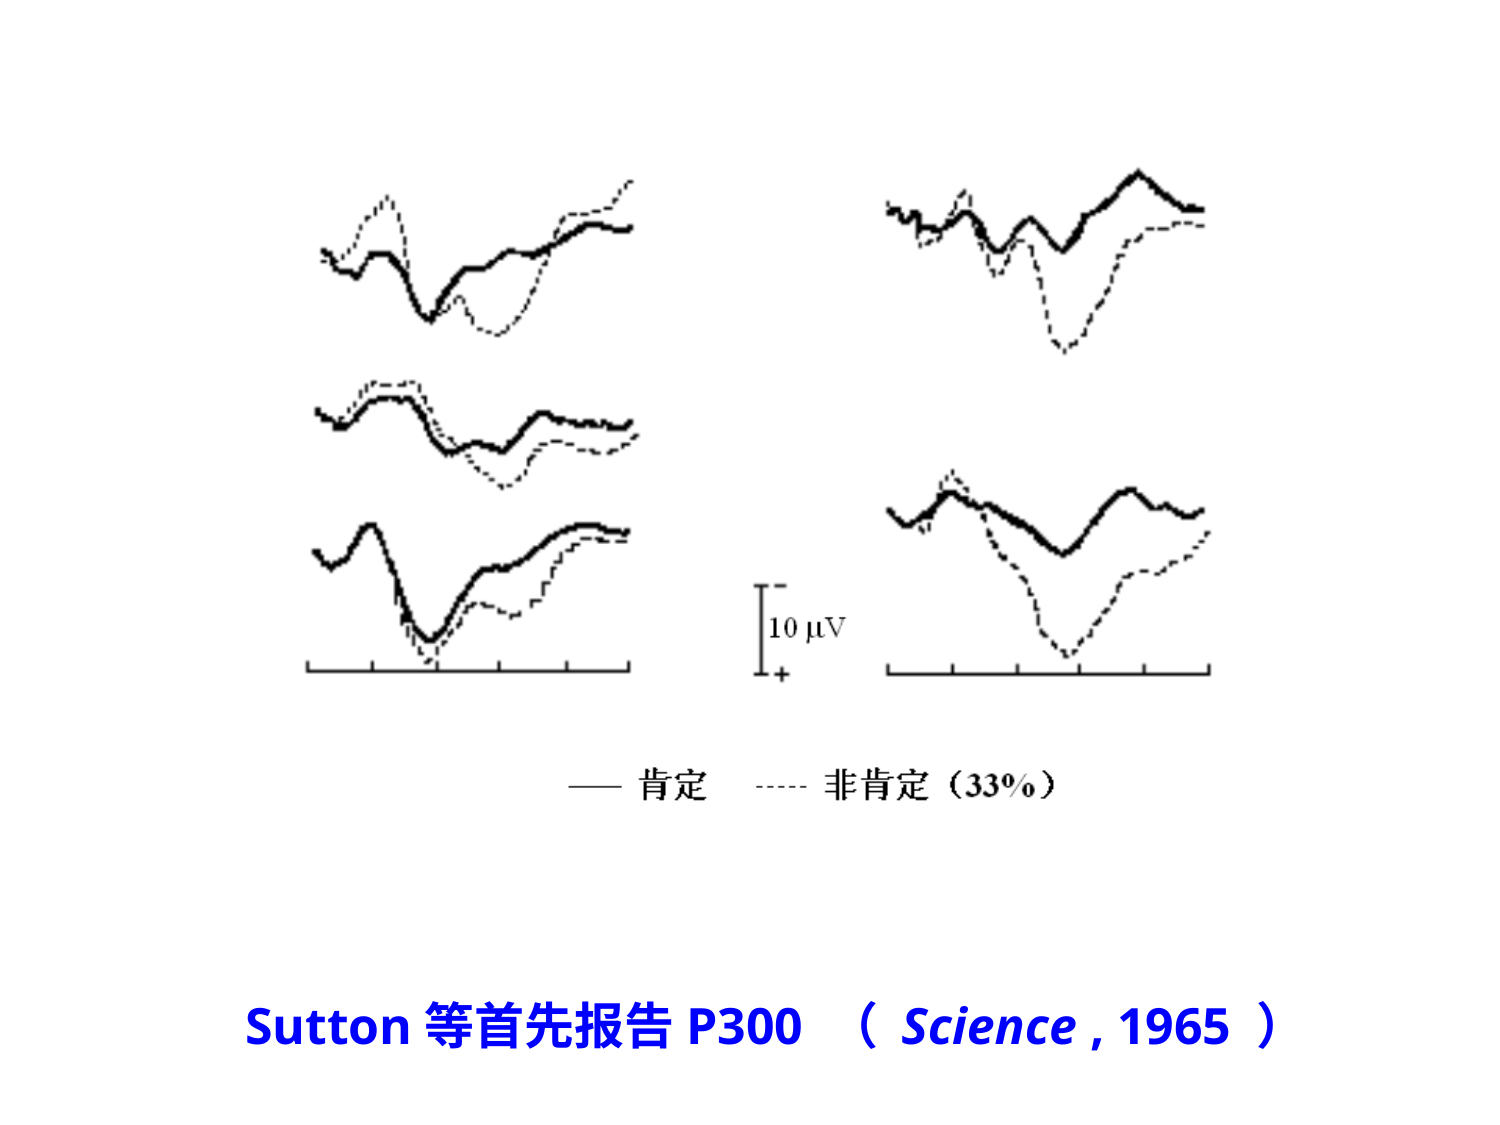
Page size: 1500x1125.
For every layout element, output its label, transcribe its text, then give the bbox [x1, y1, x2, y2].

text_box Sutton等首先报告P300 （ Science , 1965 ） [230, 987, 1322, 1063]
picture [206, 77, 1318, 863]
